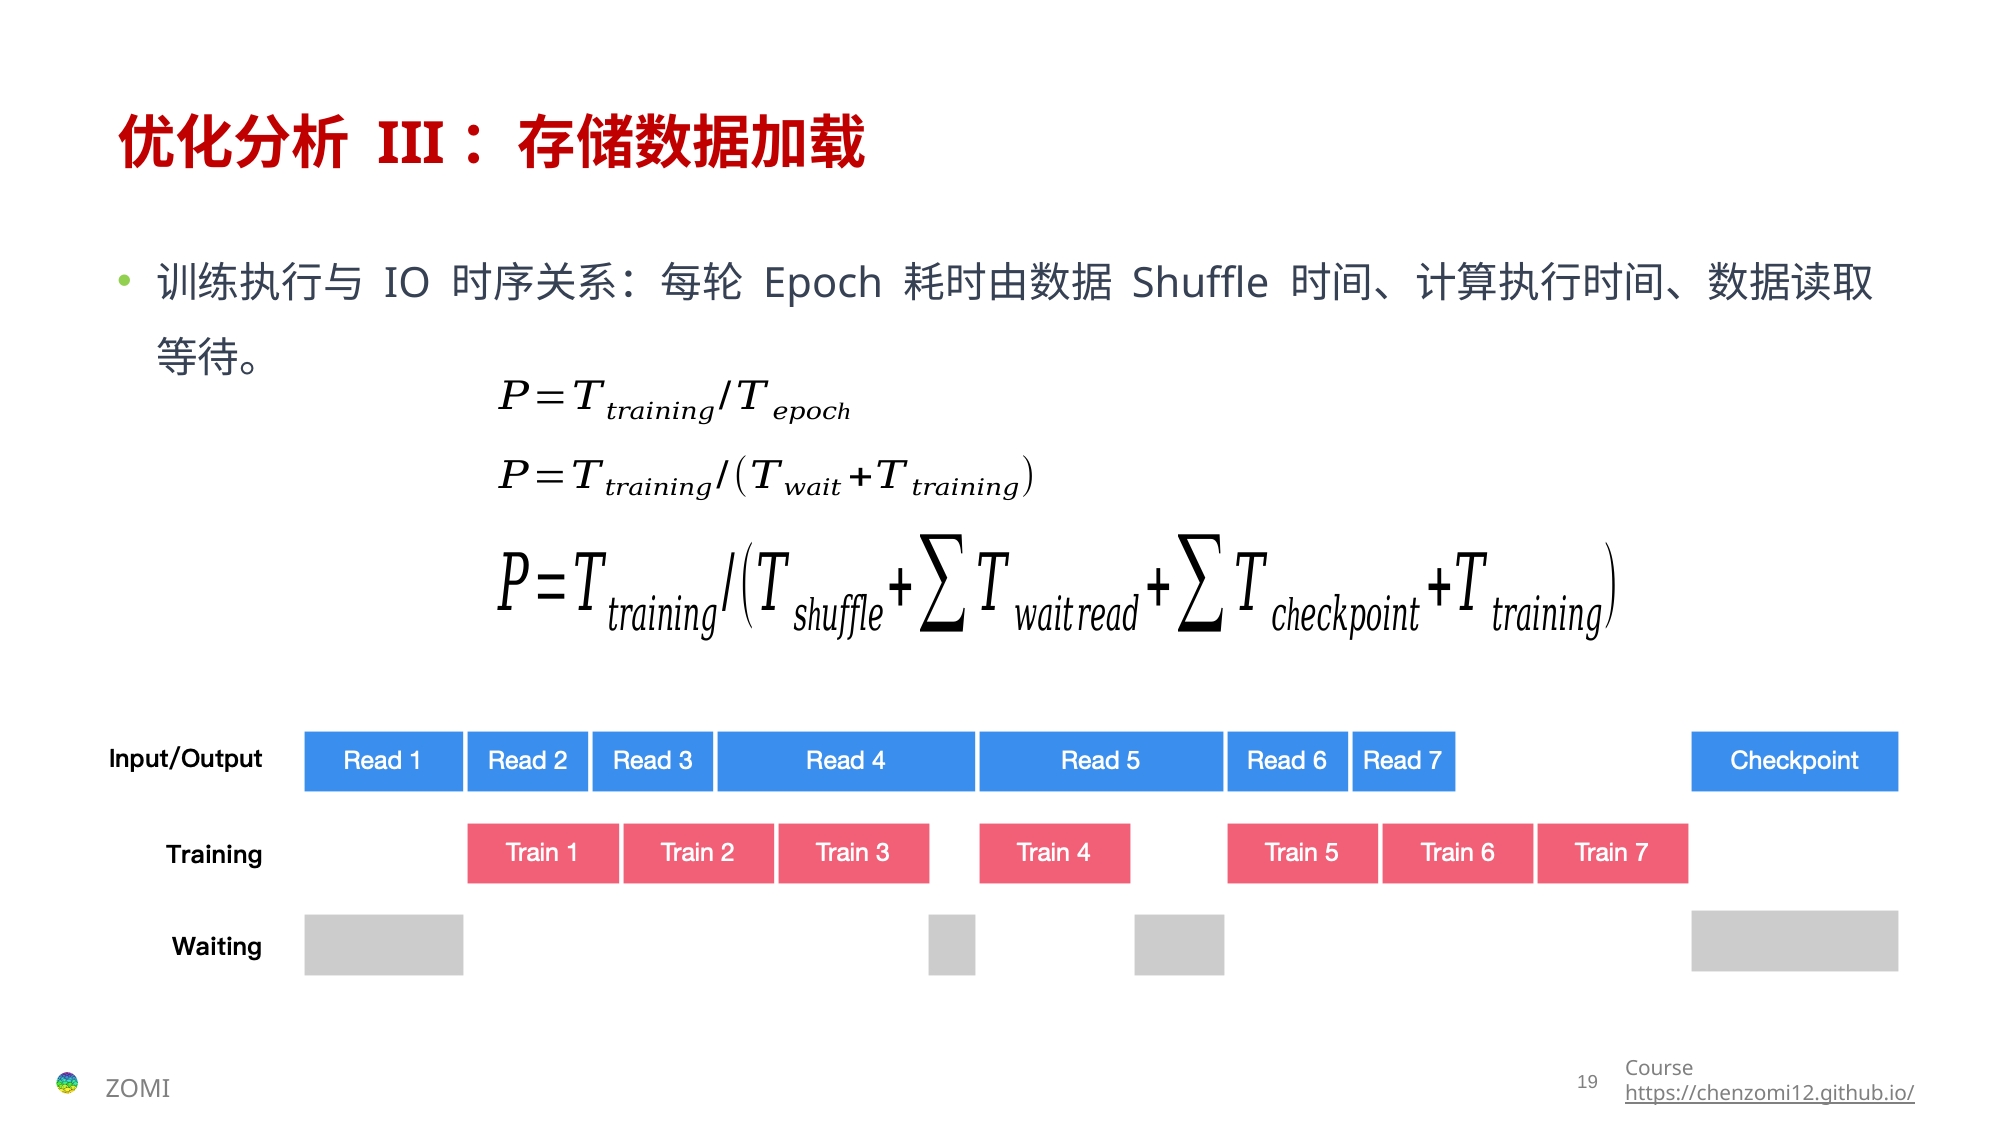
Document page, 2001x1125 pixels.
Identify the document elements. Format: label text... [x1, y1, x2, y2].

title 优化分析 III：存储数据加载 [102, 91, 1901, 189]
picture [57, 1073, 77, 1093]
picture [98, 726, 1901, 979]
list 训练执行与 IO 时序关系：每轮 Epoch 耗时由数据 Shuffle 时间、计算执行时间、数据读取等待。 [102, 223, 1901, 320]
